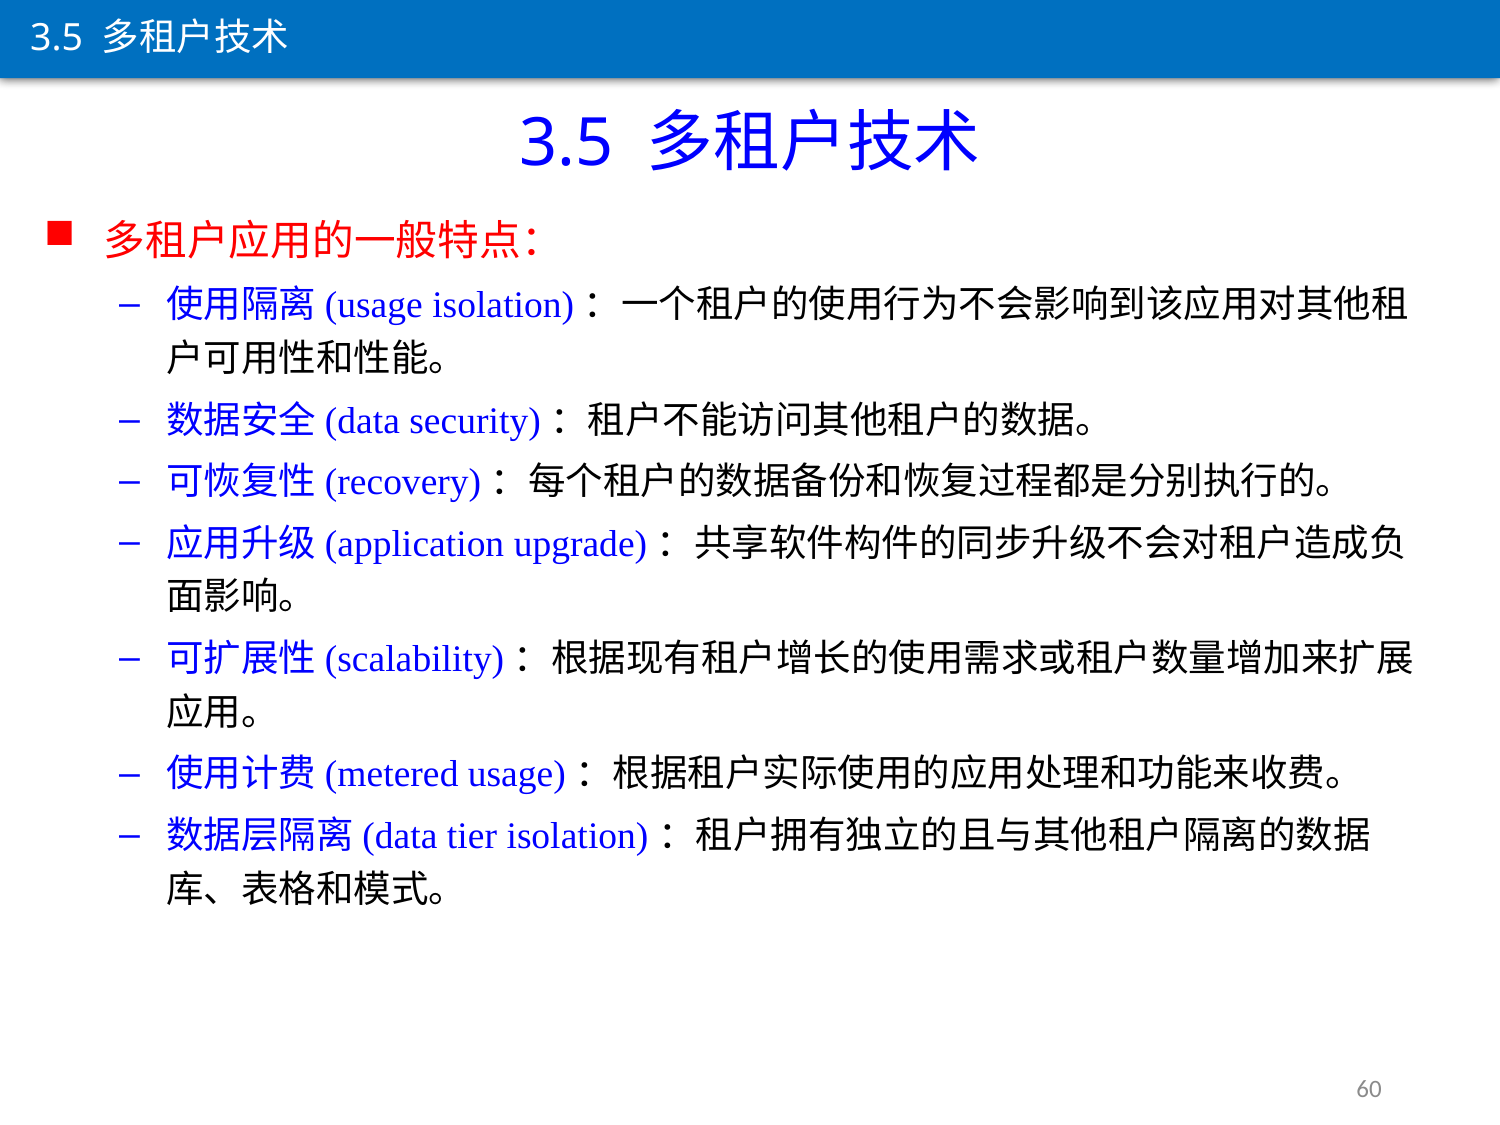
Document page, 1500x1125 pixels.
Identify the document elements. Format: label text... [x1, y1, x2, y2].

text_box 3.5 多租户技术 [15, 5, 305, 66]
slide_number 60 [1059, 1057, 1397, 1118]
text_box [0, 0, 1500, 79]
text_box 3.5 多租户技术 [0, 91, 1500, 187]
text_box 多租户应用的一般特点： 使用隔离(usage isolation)：一个租户的使用行为不会影响到该应用对其他租户可用性和性能。 数据安全(data security)：租户不能访问其他租户的数据。 可恢复性(recovery)：每个租户的数据备份和恢复过程都是分别执行的。 应用升级(application upgrade)：共享软件构件的同步升级不会对租户造成负面影响。 可扩展性(scalability)：根据现有租户增长的使用需求或租户数量增加来扩展应用。 使用计费(metered usage)：根据租户实际使用的应用处理和功能来收费。 数据层隔离(data tier isolation)：租户拥有独立的且与其他租户隔离的数据库、表格和模式。 [29, 196, 1459, 918]
